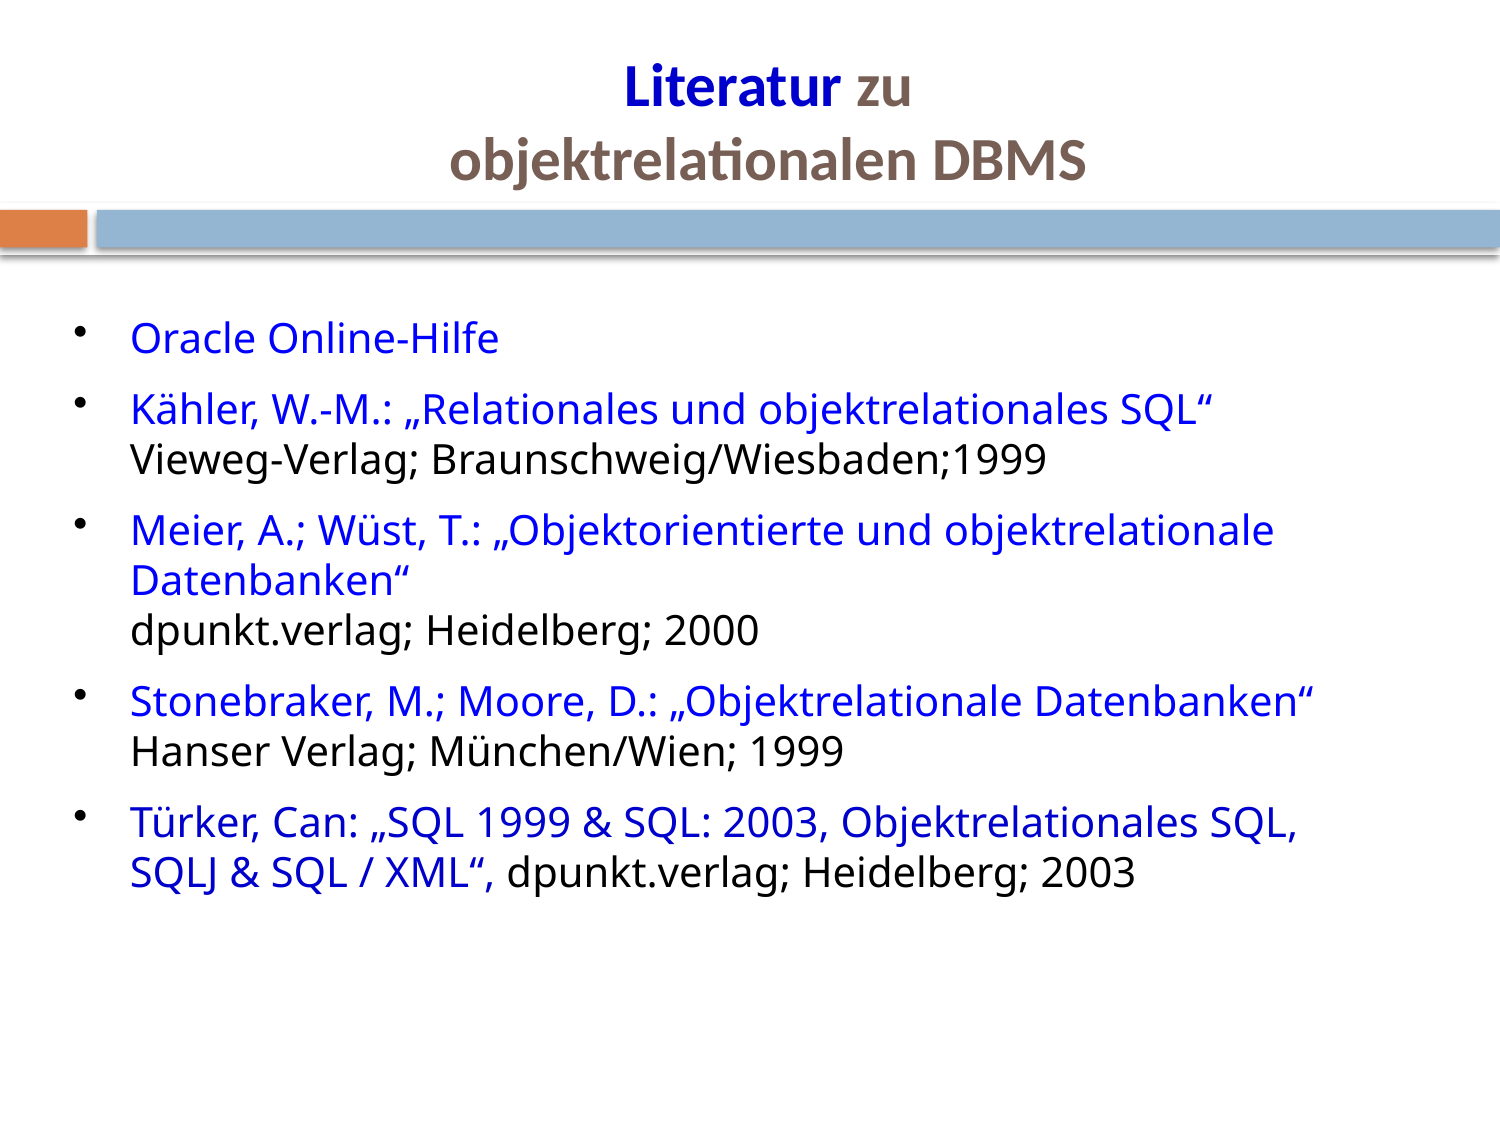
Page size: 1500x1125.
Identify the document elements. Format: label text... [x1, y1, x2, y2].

text_box Oracle Online-Hilfe Kähler, W.-M.: „Relationales und objektrelationales SQL“ Vieweg-Verlag; Braunschweig/Wiesbaden;1999 Meier, A.; Wüst, T.: „Objektorientierte und objektrelationale Datenbanken“ dpunkt.verlag; Heidelberg; 2000 Stonebraker, M.; Moore, D.: „Objektrelationale Datenbanken“ Hanser Verlag; München/Wien; 1999 Türker, Can: „SQL 1999 & SQL: 2003, Objektrelationales SQL, SQLJ & SQL / XML“, dpunkt.verlag; Heidelberg; 2003 [58, 304, 1401, 903]
text_box [58, 82, 1407, 270]
title Literatur zu objektrelationalen DBMS [99, 37, 1438, 200]
